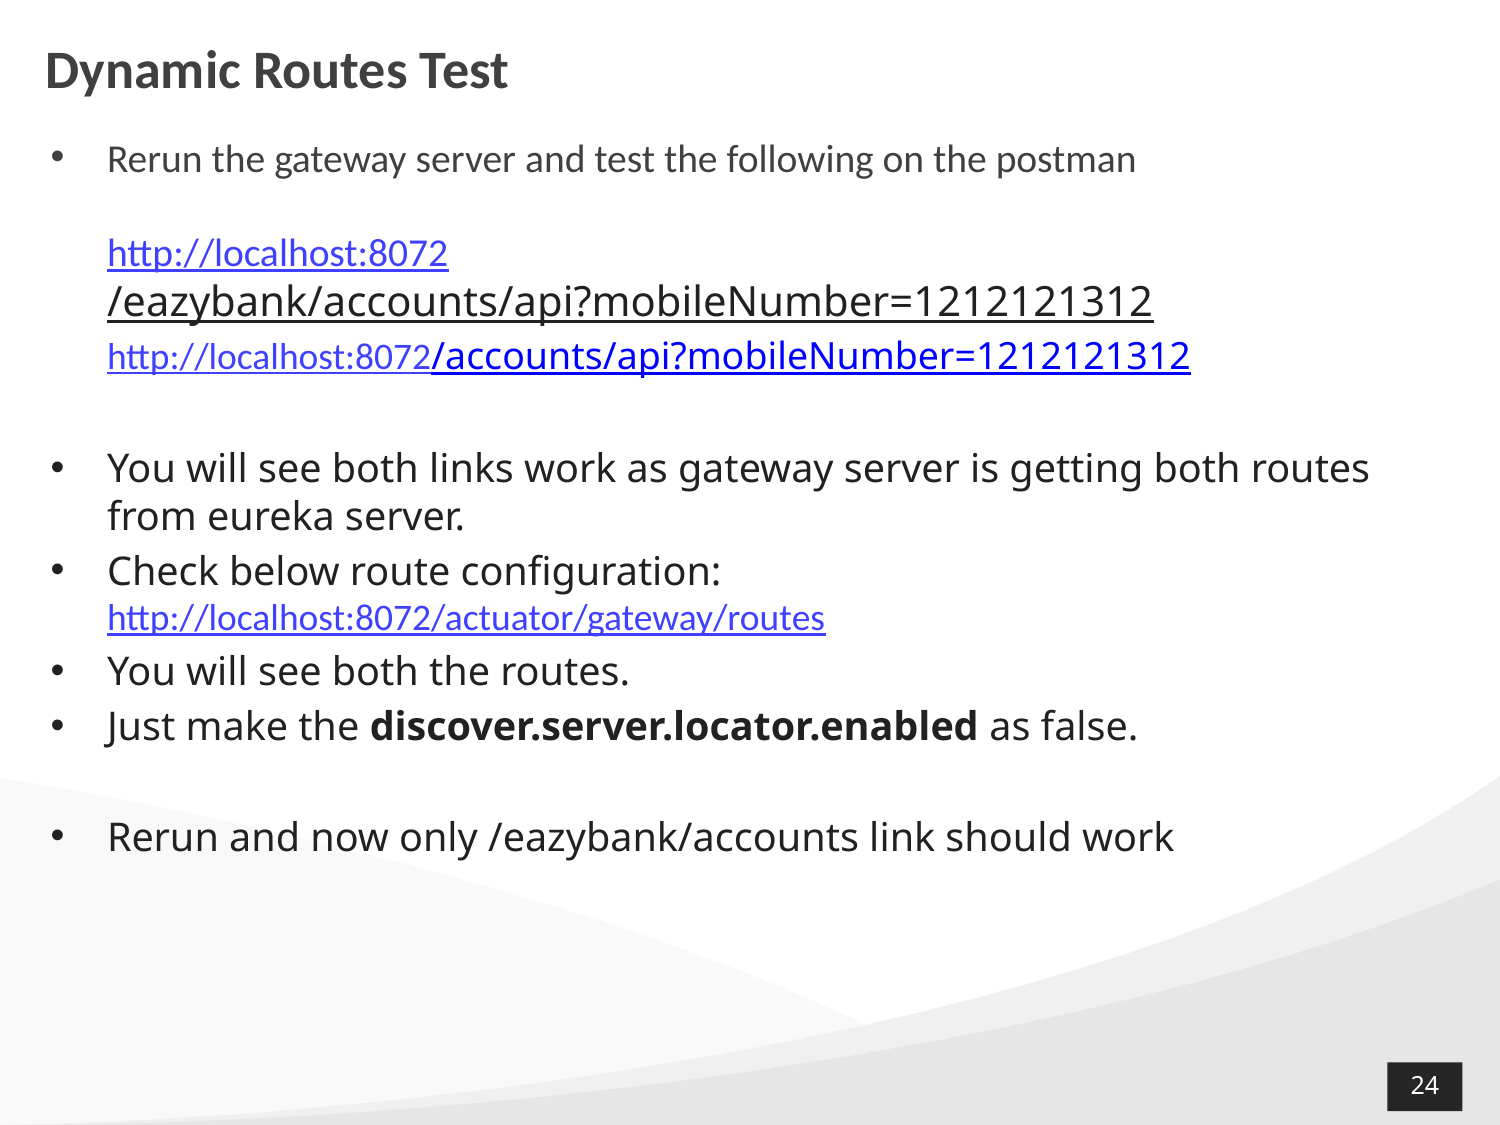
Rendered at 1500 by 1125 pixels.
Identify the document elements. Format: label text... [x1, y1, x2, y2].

title Dynamic Routes Test [30, 21, 1478, 113]
picture [0, 0, 1500, 1125]
text_box Rerun the gateway server and test the following on the postman http://localhost:8072/eazybank/accounts/api?mobileNumber=1212121312 http://localhost:8072/accounts/api?mobileNumber=1212121312 You will see both links work as gateway server is getting both routes from eureka server. Check below route configuration: http://localhost:8072/actuator/gateway/routes You will see both the routes. Just make the discover.server.locator.enabled as false. Rerun and now only /eazybank/accounts link should work [35, 125, 1478, 1000]
